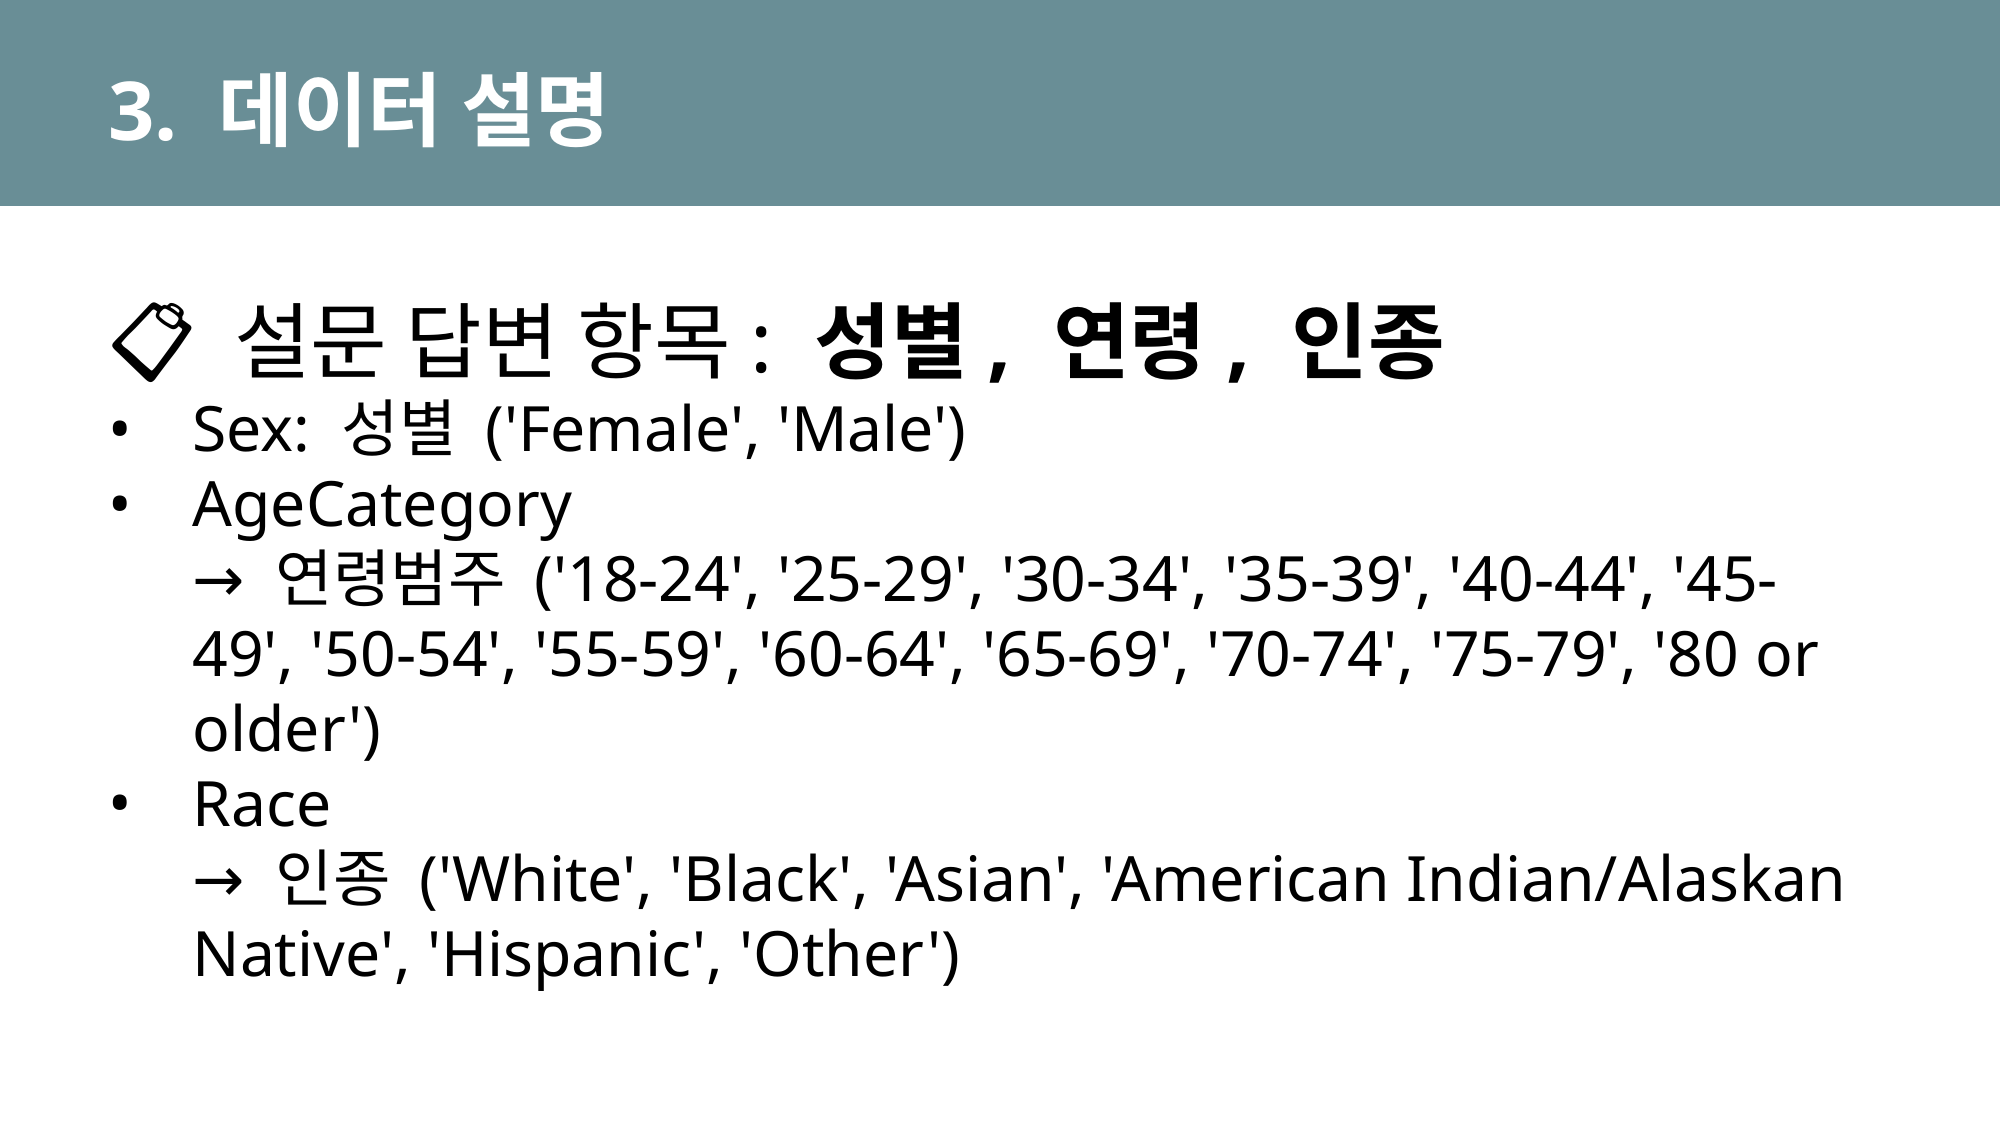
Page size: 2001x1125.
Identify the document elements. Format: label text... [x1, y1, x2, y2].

list 📋 설문 답변 항목: 성별, 연령, 인종 Sex: 성별 ('Female', 'Male') AgeCategory → 연령범주 ('18-24', '25-29', '30-34', '35-39', '40-44', '45-49', '50-54', '55-59', '60-64', '65-69', '70-74', '75-79', '80 or older') Race → 인종 ('White', 'Black', 'Asian', 'American Indian/Alaskan Native', 'Hispanic', 'Other') [99, 243, 1879, 1036]
picture [0, 0, 2000, 1125]
title 3. 데이터 설명 [99, 42, 1901, 175]
